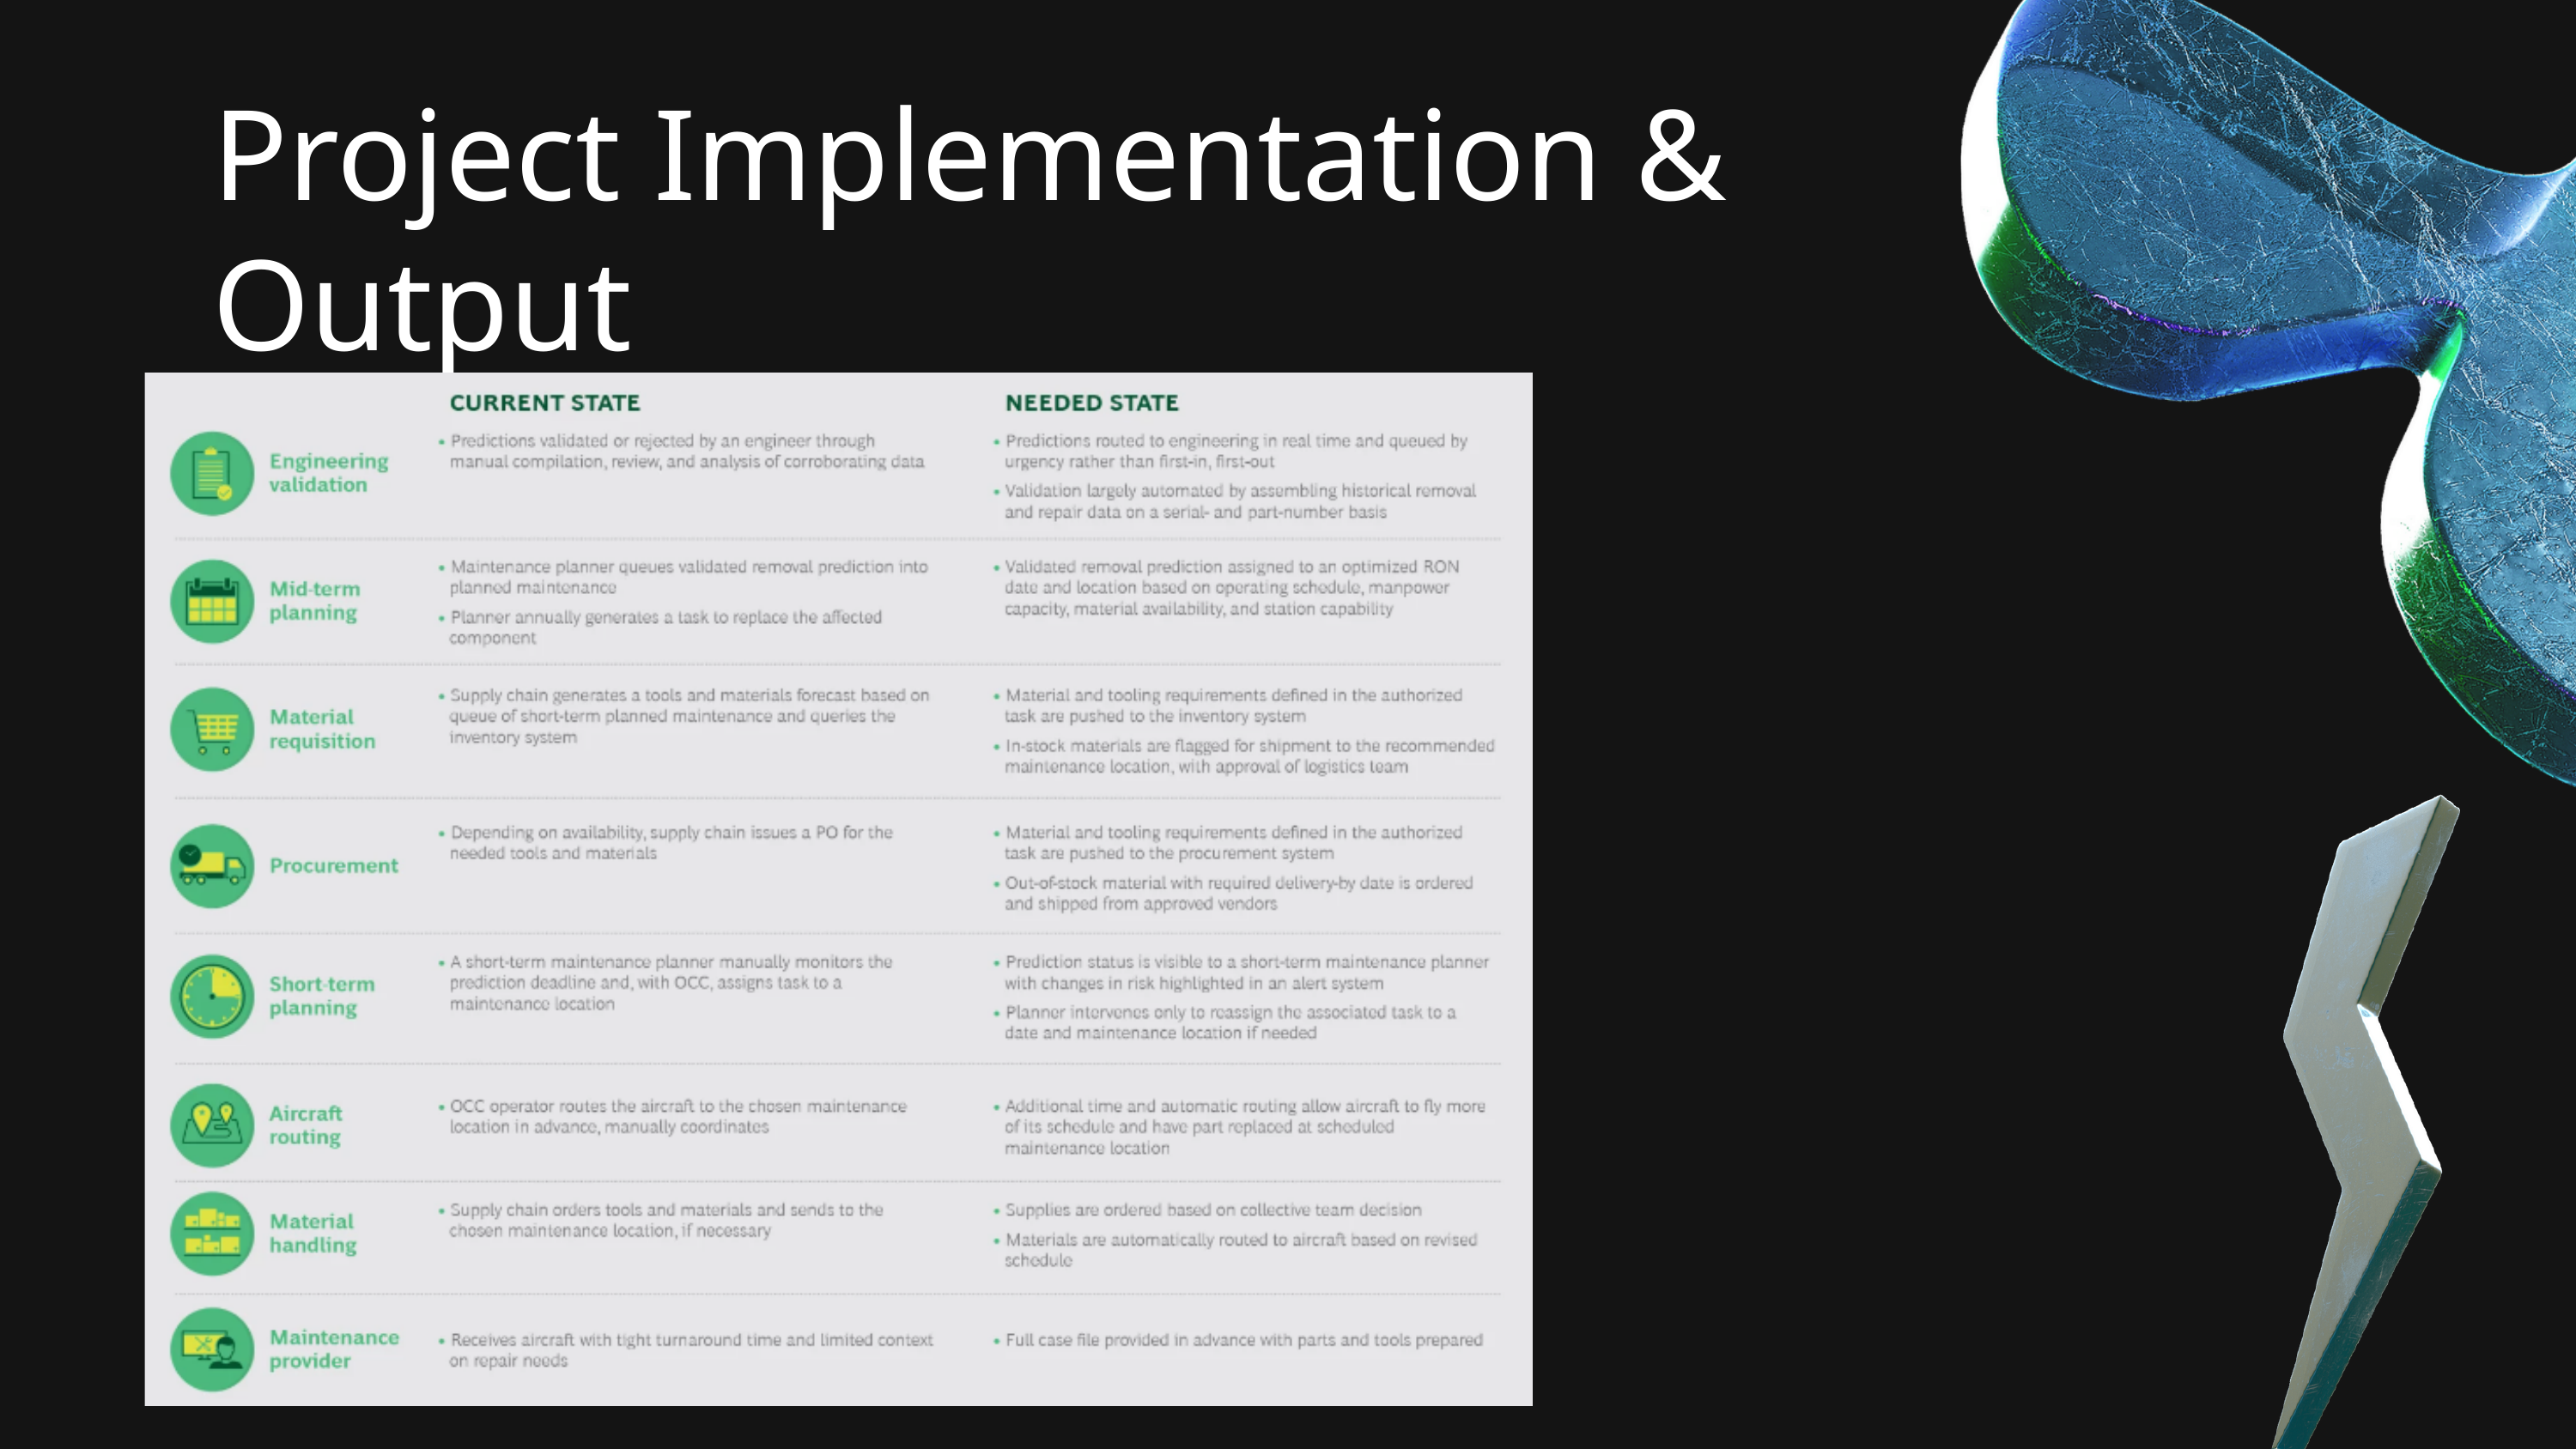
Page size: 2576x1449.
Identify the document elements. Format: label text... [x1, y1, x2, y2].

text_box [144, 373, 1533, 1406]
text_box [2270, 794, 2460, 1449]
text_box [1960, 0, 2576, 795]
text_box Project Implementation & Output [212, 75, 1960, 376]
